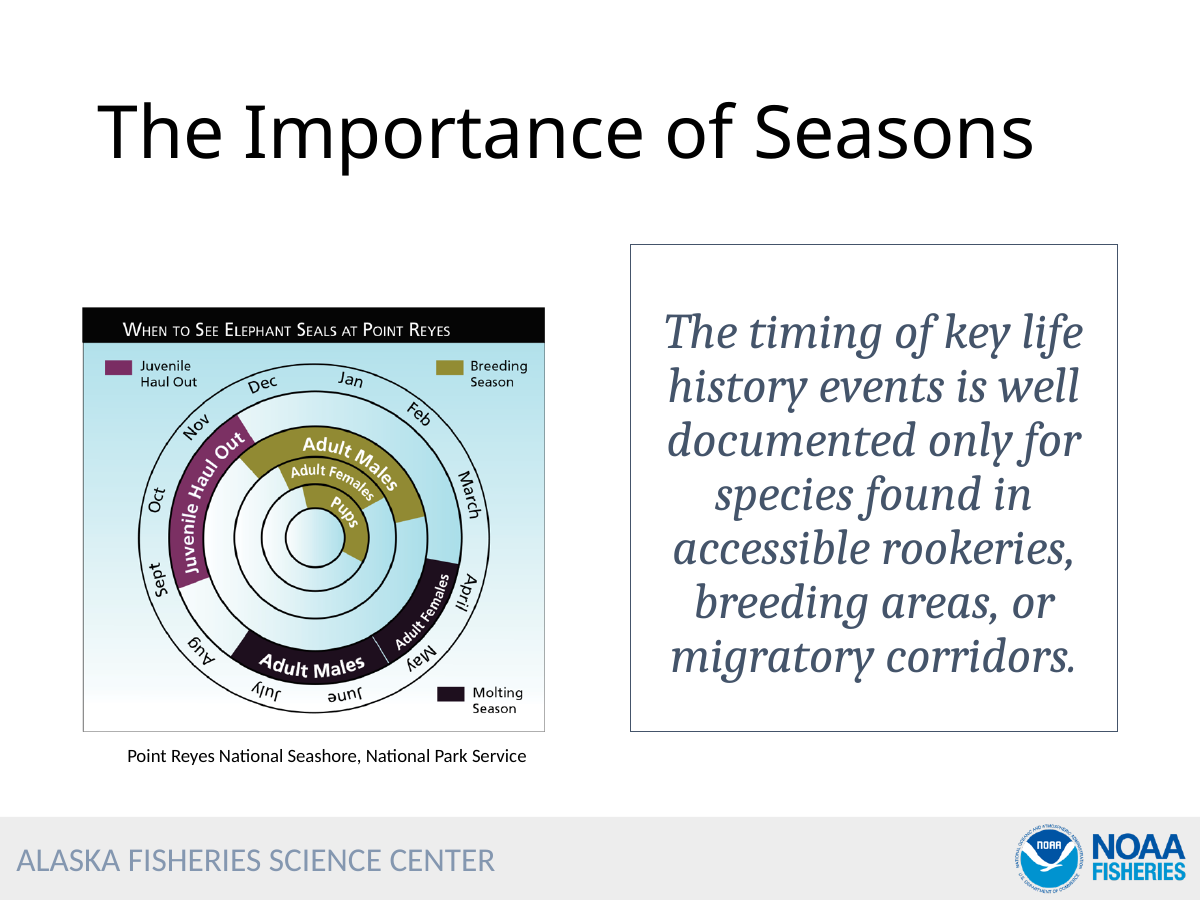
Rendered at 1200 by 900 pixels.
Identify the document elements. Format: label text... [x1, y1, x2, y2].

picture [1014, 823, 1186, 894]
text_box ALASKA FISHERIES SCIENCE CENTER [0, 816, 1200, 900]
text_box The timing of key life history events is well documented only for species found in accessible rookeries, breeding areas, or migratory corridors. [630, 244, 1118, 732]
title The Importance of Seasons [82, 47, 1118, 222]
text_box Point Reyes National Seashore, National Park Service [112, 736, 542, 774]
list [82, 307, 545, 732]
